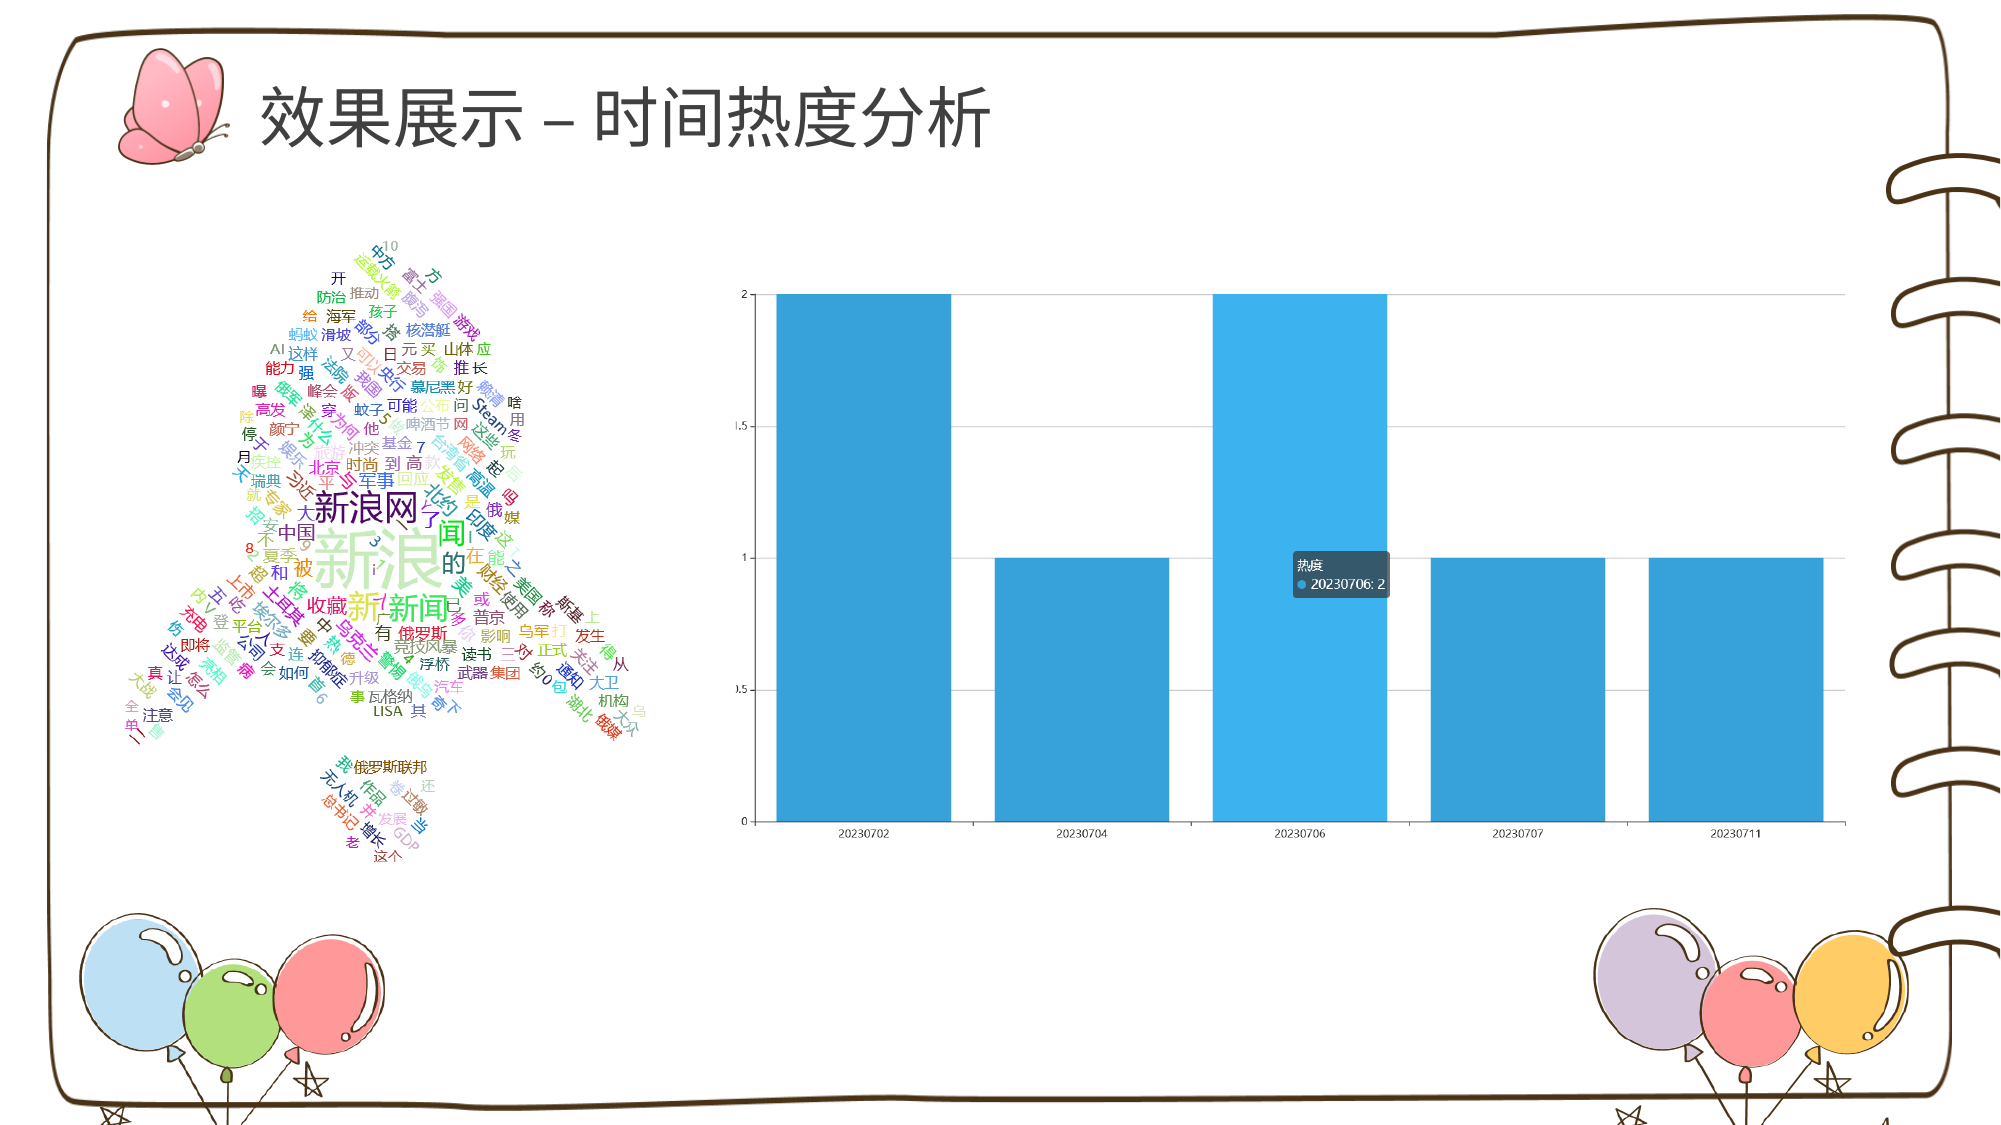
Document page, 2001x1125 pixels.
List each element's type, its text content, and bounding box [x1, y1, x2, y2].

text_box 效果展示 – 时间热度分析 [244, 68, 1093, 164]
picture [46, 14, 2001, 1125]
